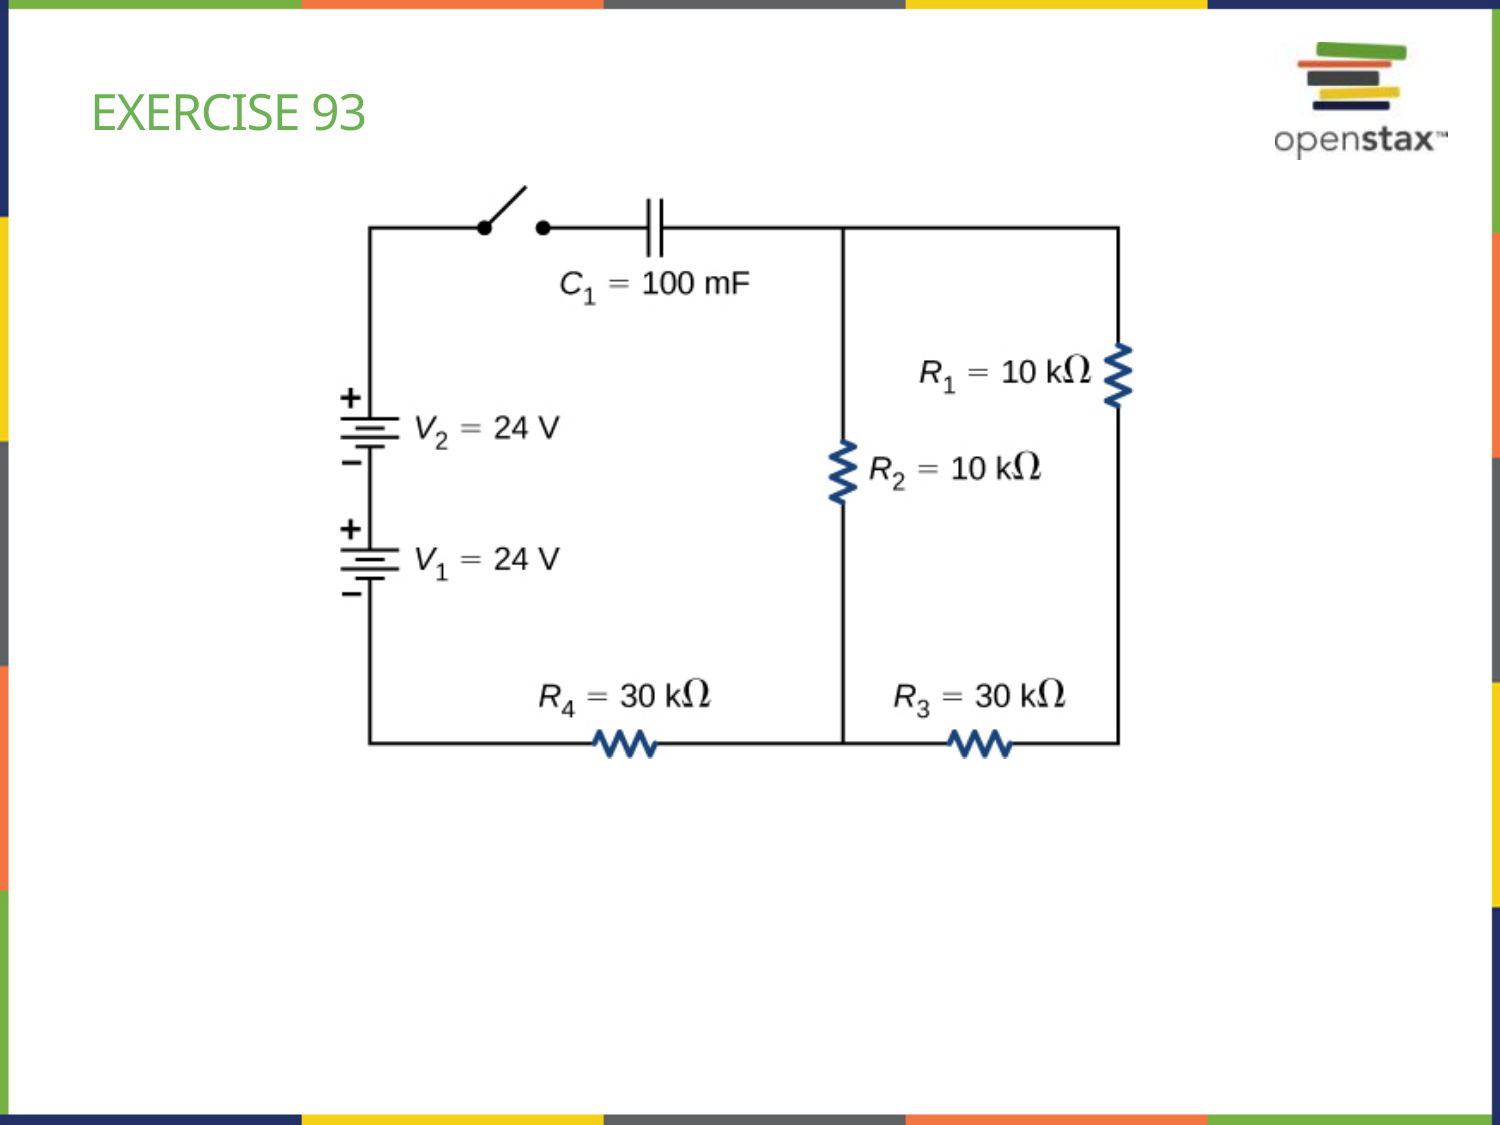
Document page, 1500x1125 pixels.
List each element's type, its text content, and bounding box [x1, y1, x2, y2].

picture [0, 0, 1500, 1125]
title EXERCISE 93 [75, 39, 1275, 148]
